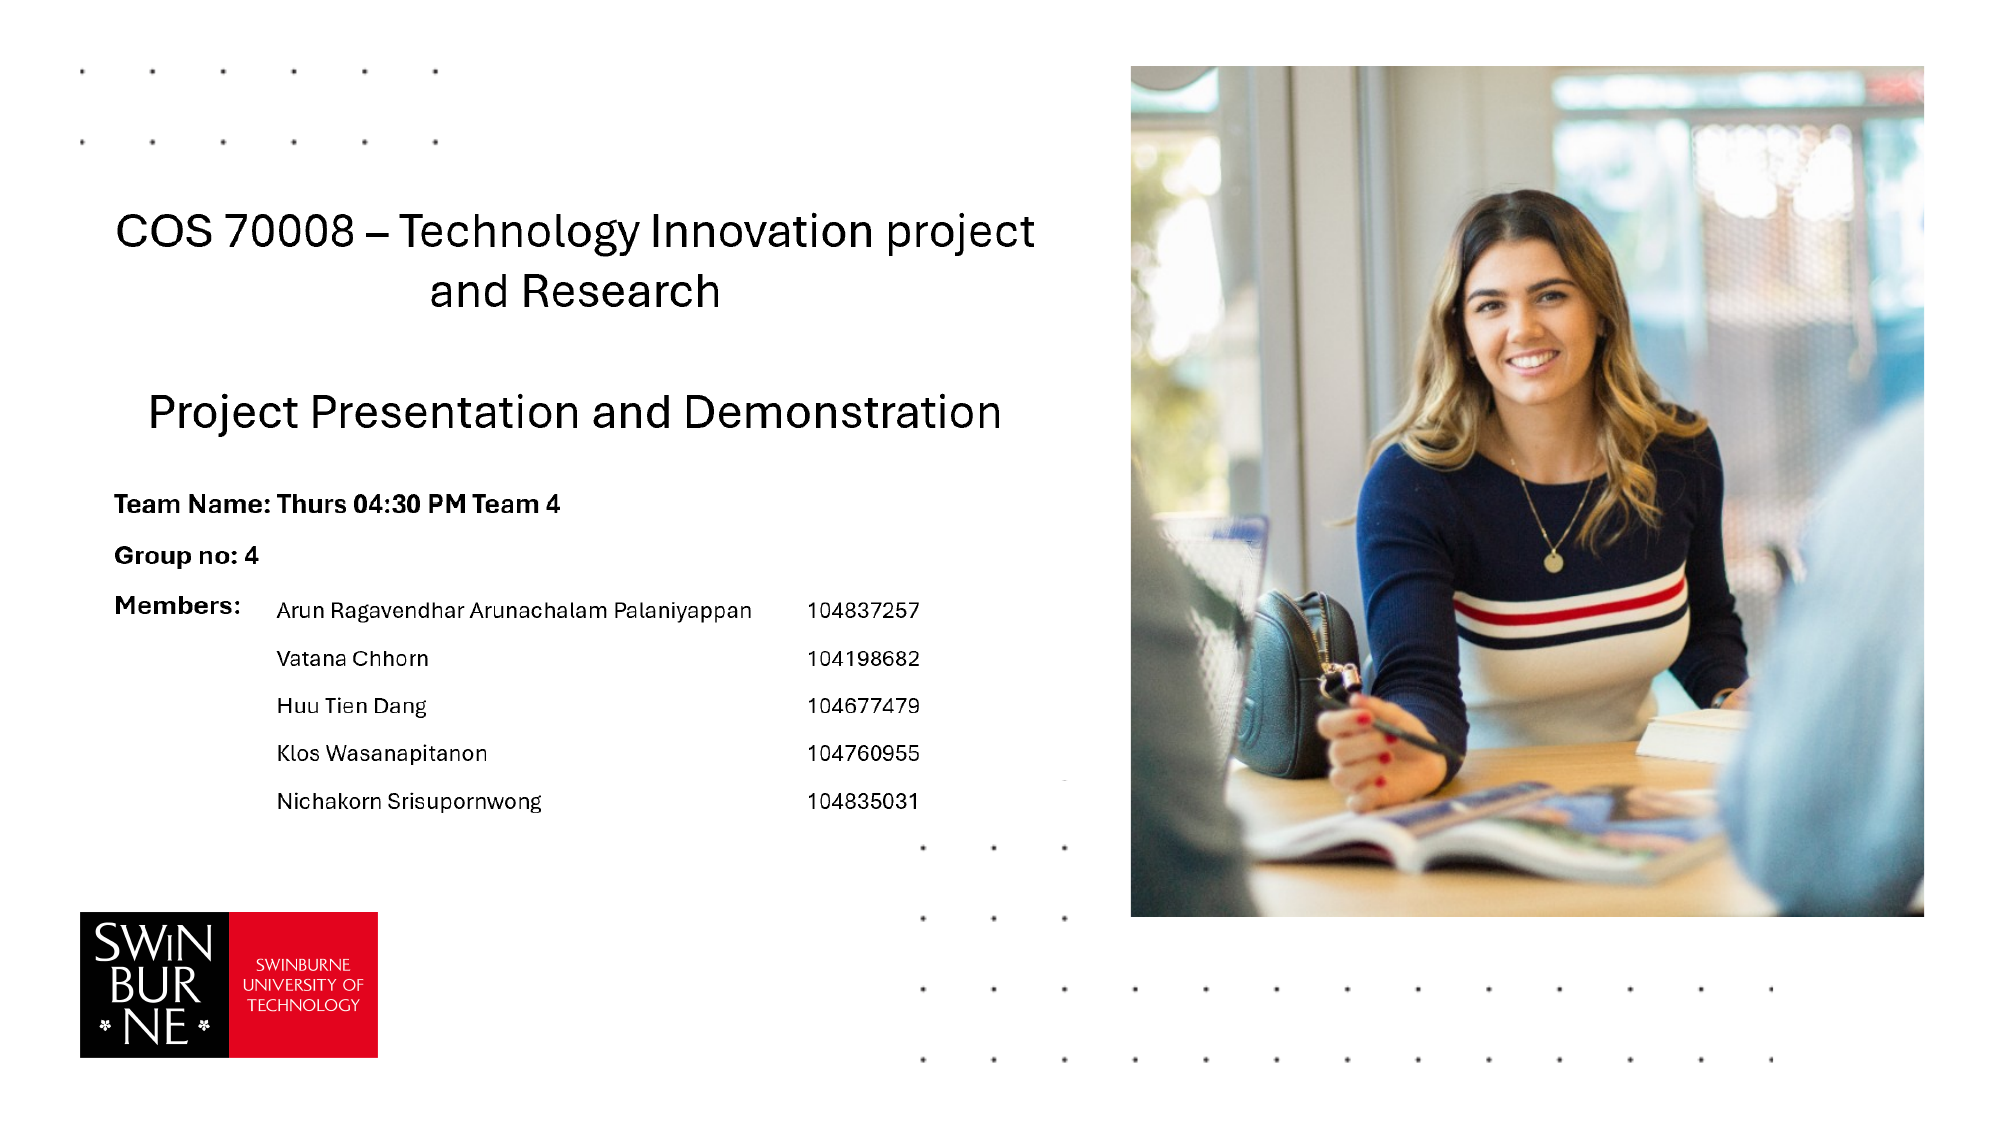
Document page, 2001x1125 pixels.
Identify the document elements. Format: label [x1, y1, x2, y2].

picture [88, 191, 1042, 813]
picture [1130, 66, 1925, 917]
picture [80, 912, 378, 1058]
